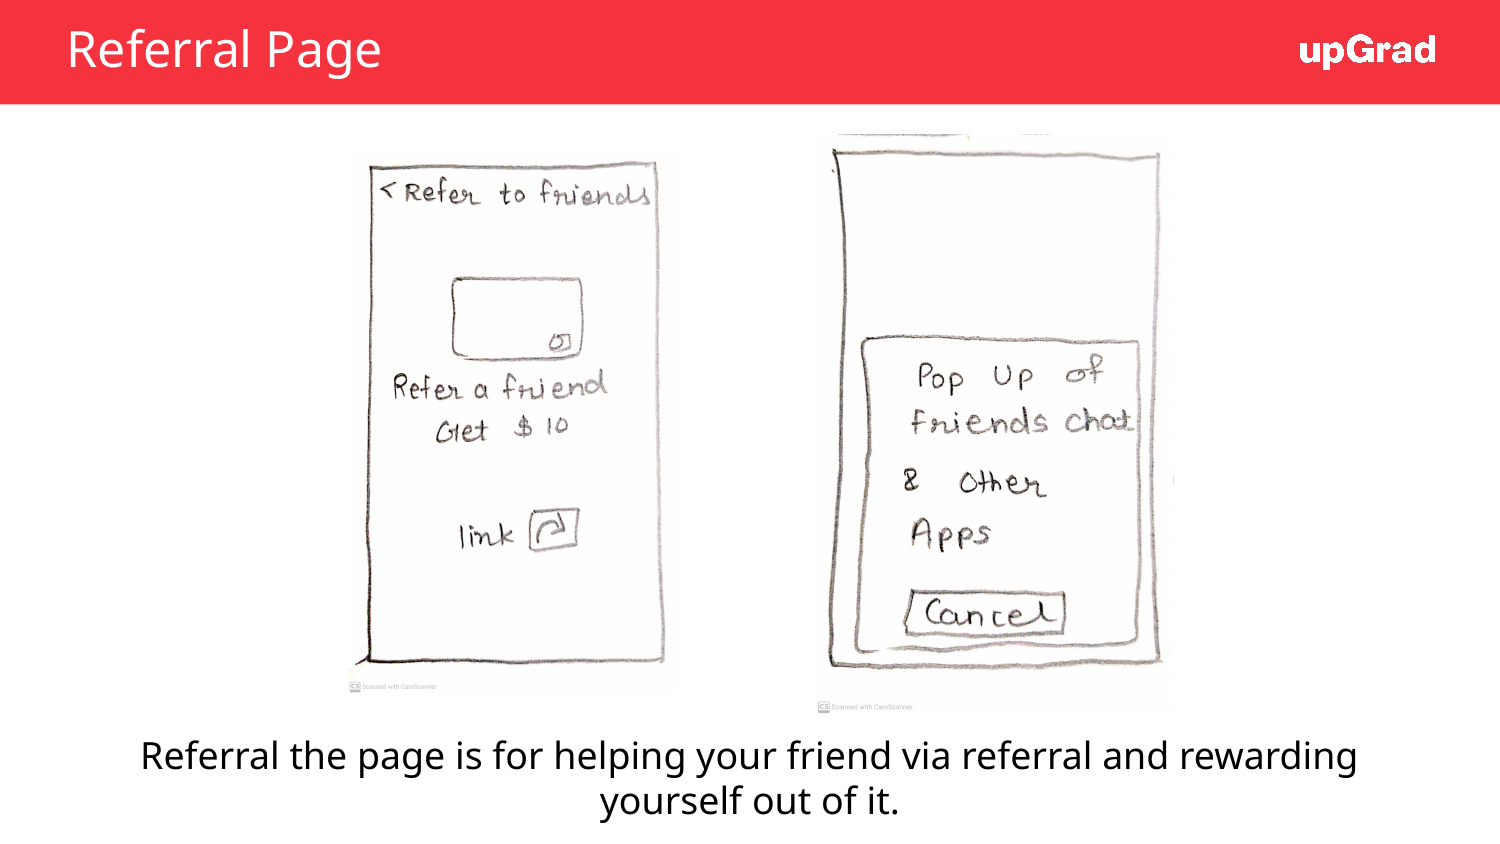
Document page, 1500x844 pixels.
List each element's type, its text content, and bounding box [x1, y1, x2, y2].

title Referral Page [51, 20, 750, 83]
picture [816, 134, 1174, 716]
picture [348, 150, 679, 694]
picture [1300, 34, 1435, 70]
text_box Referral the page is for helping your friend via referral and rewarding yourself out of it. [83, 717, 1417, 824]
